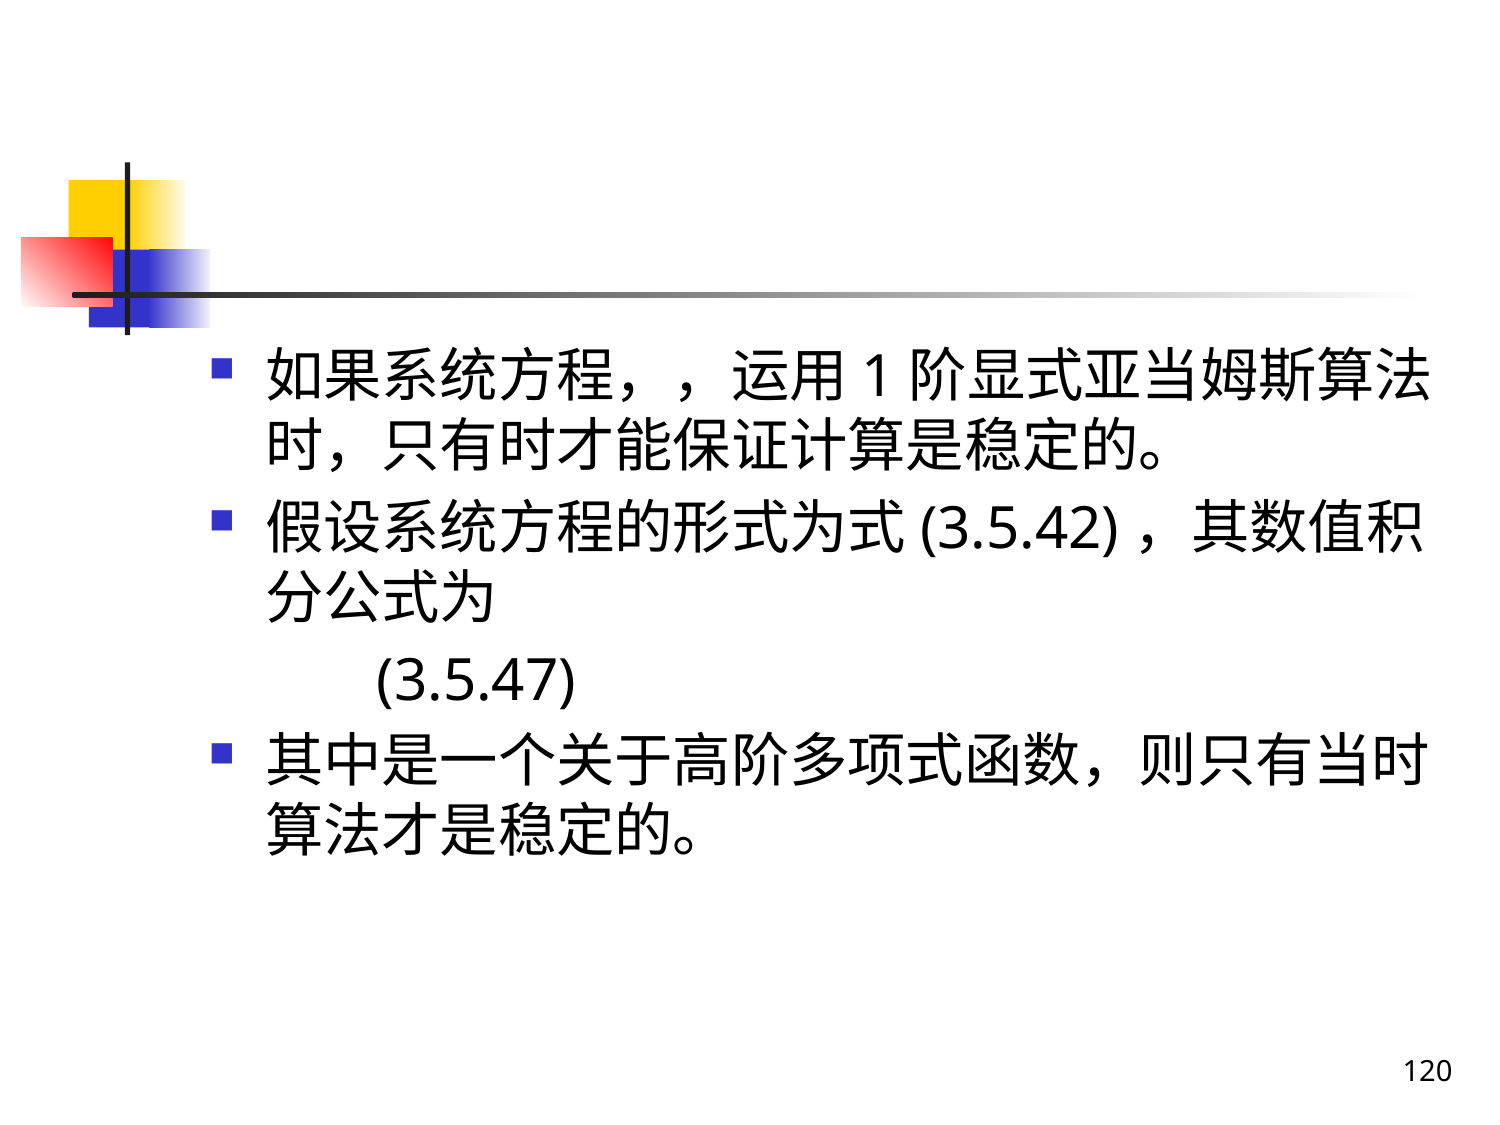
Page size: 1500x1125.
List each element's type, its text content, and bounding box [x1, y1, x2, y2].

slide_number 120 [1155, 1024, 1468, 1100]
